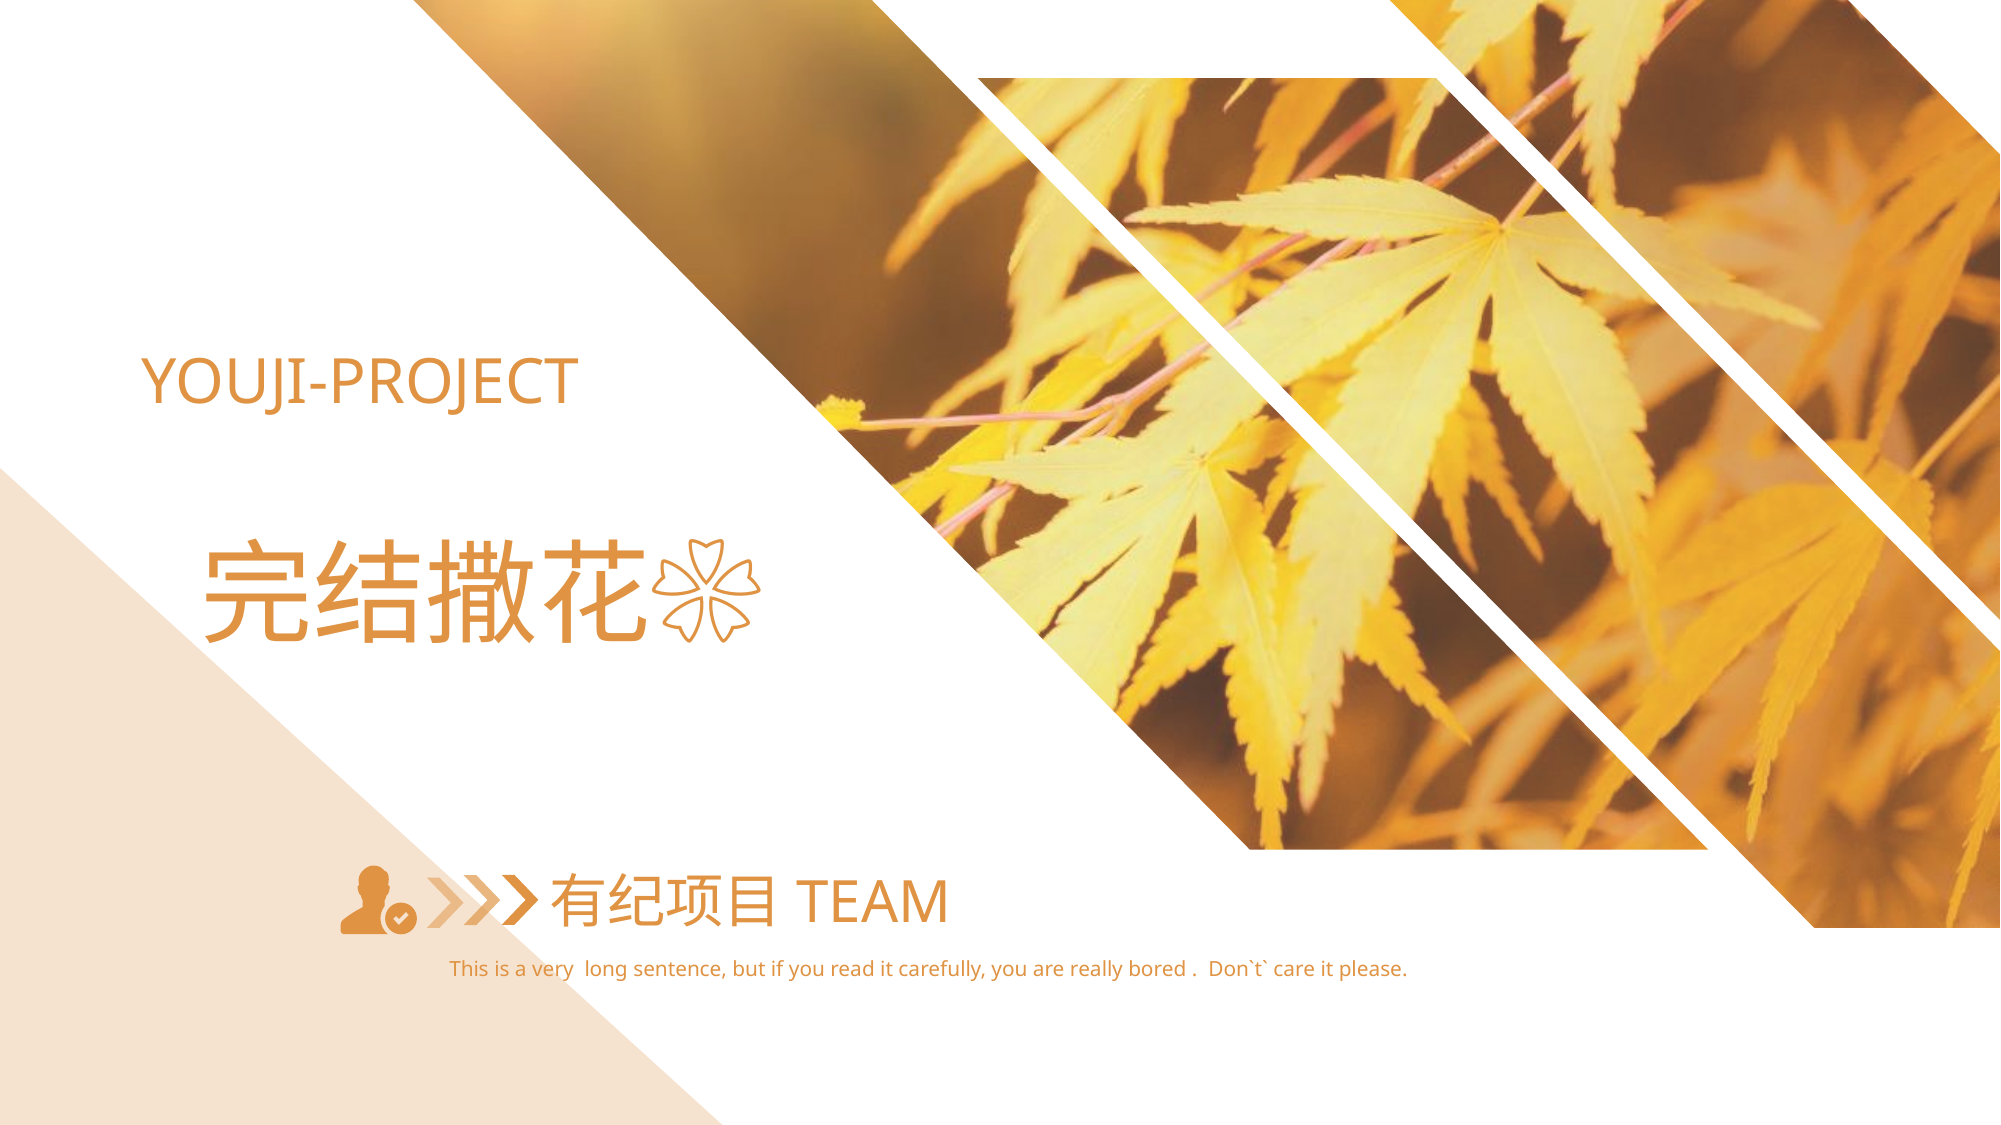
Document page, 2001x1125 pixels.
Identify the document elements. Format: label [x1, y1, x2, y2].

text_box [0, 333, 1692, 1125]
text_box [411, 0, 1202, 333]
text_box [1692, 336, 2000, 929]
text_box [1388, 0, 2000, 622]
text_box [975, 76, 1689, 333]
